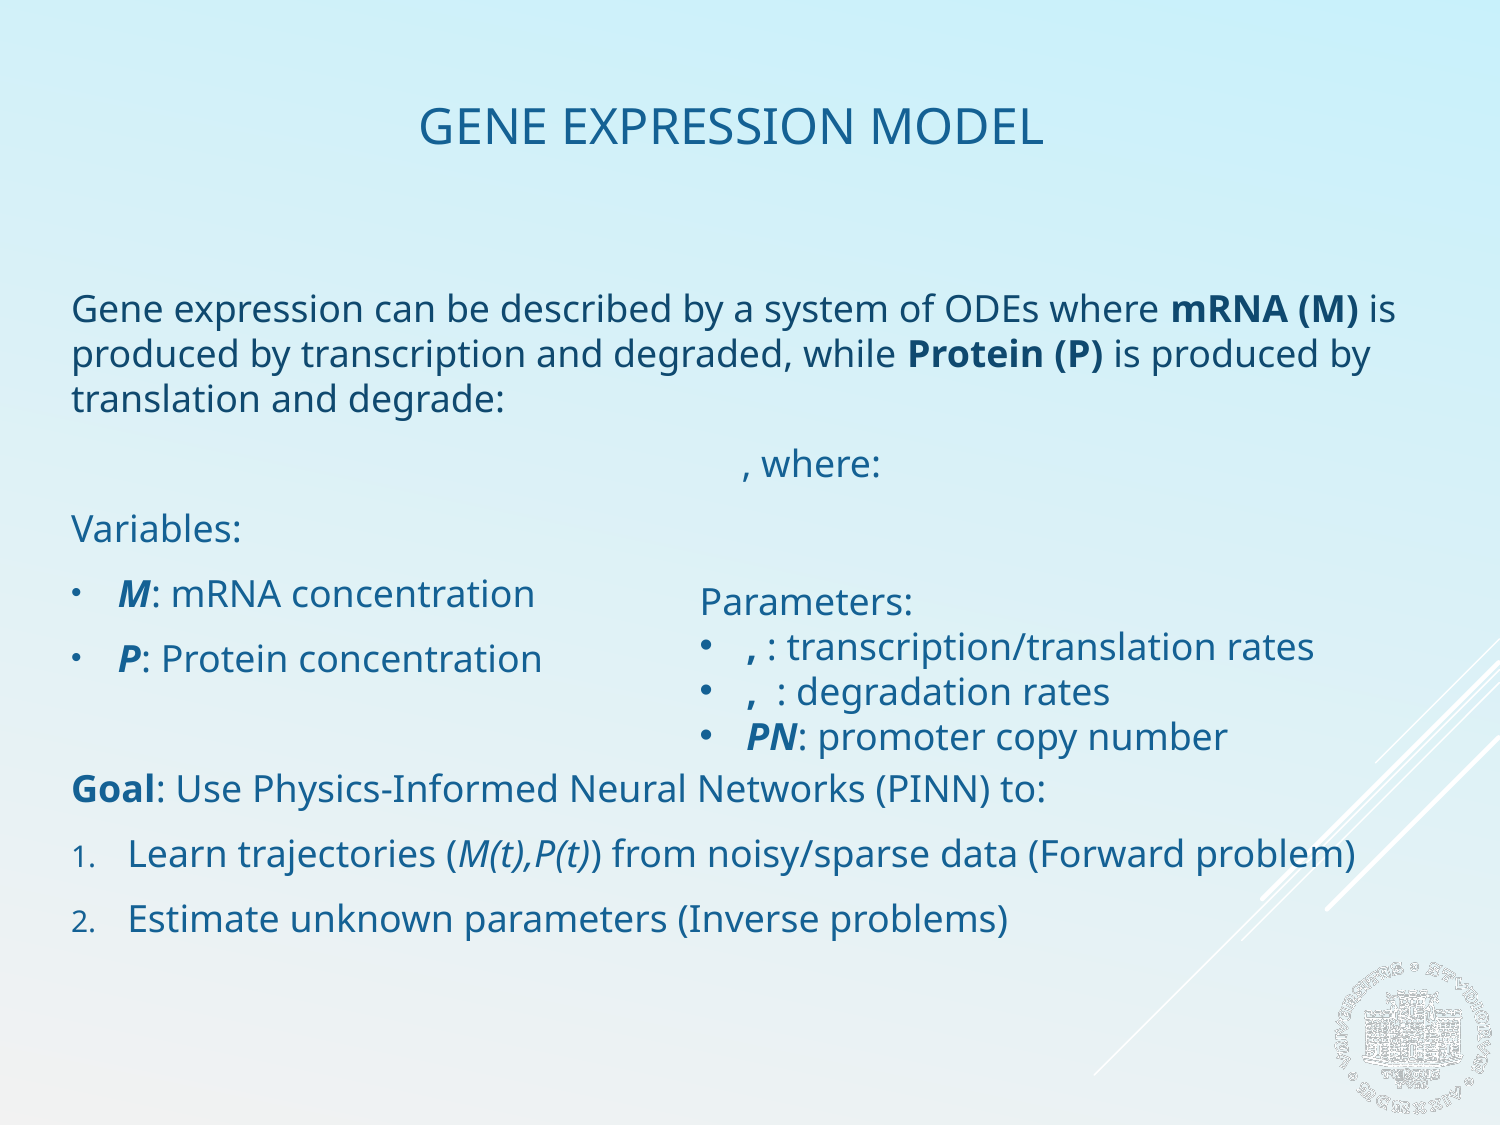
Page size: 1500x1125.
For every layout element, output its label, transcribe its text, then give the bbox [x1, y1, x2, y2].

picture [1325, 950, 1500, 1125]
title GENE EXPRESSION MODEL [75, 62, 1401, 187]
